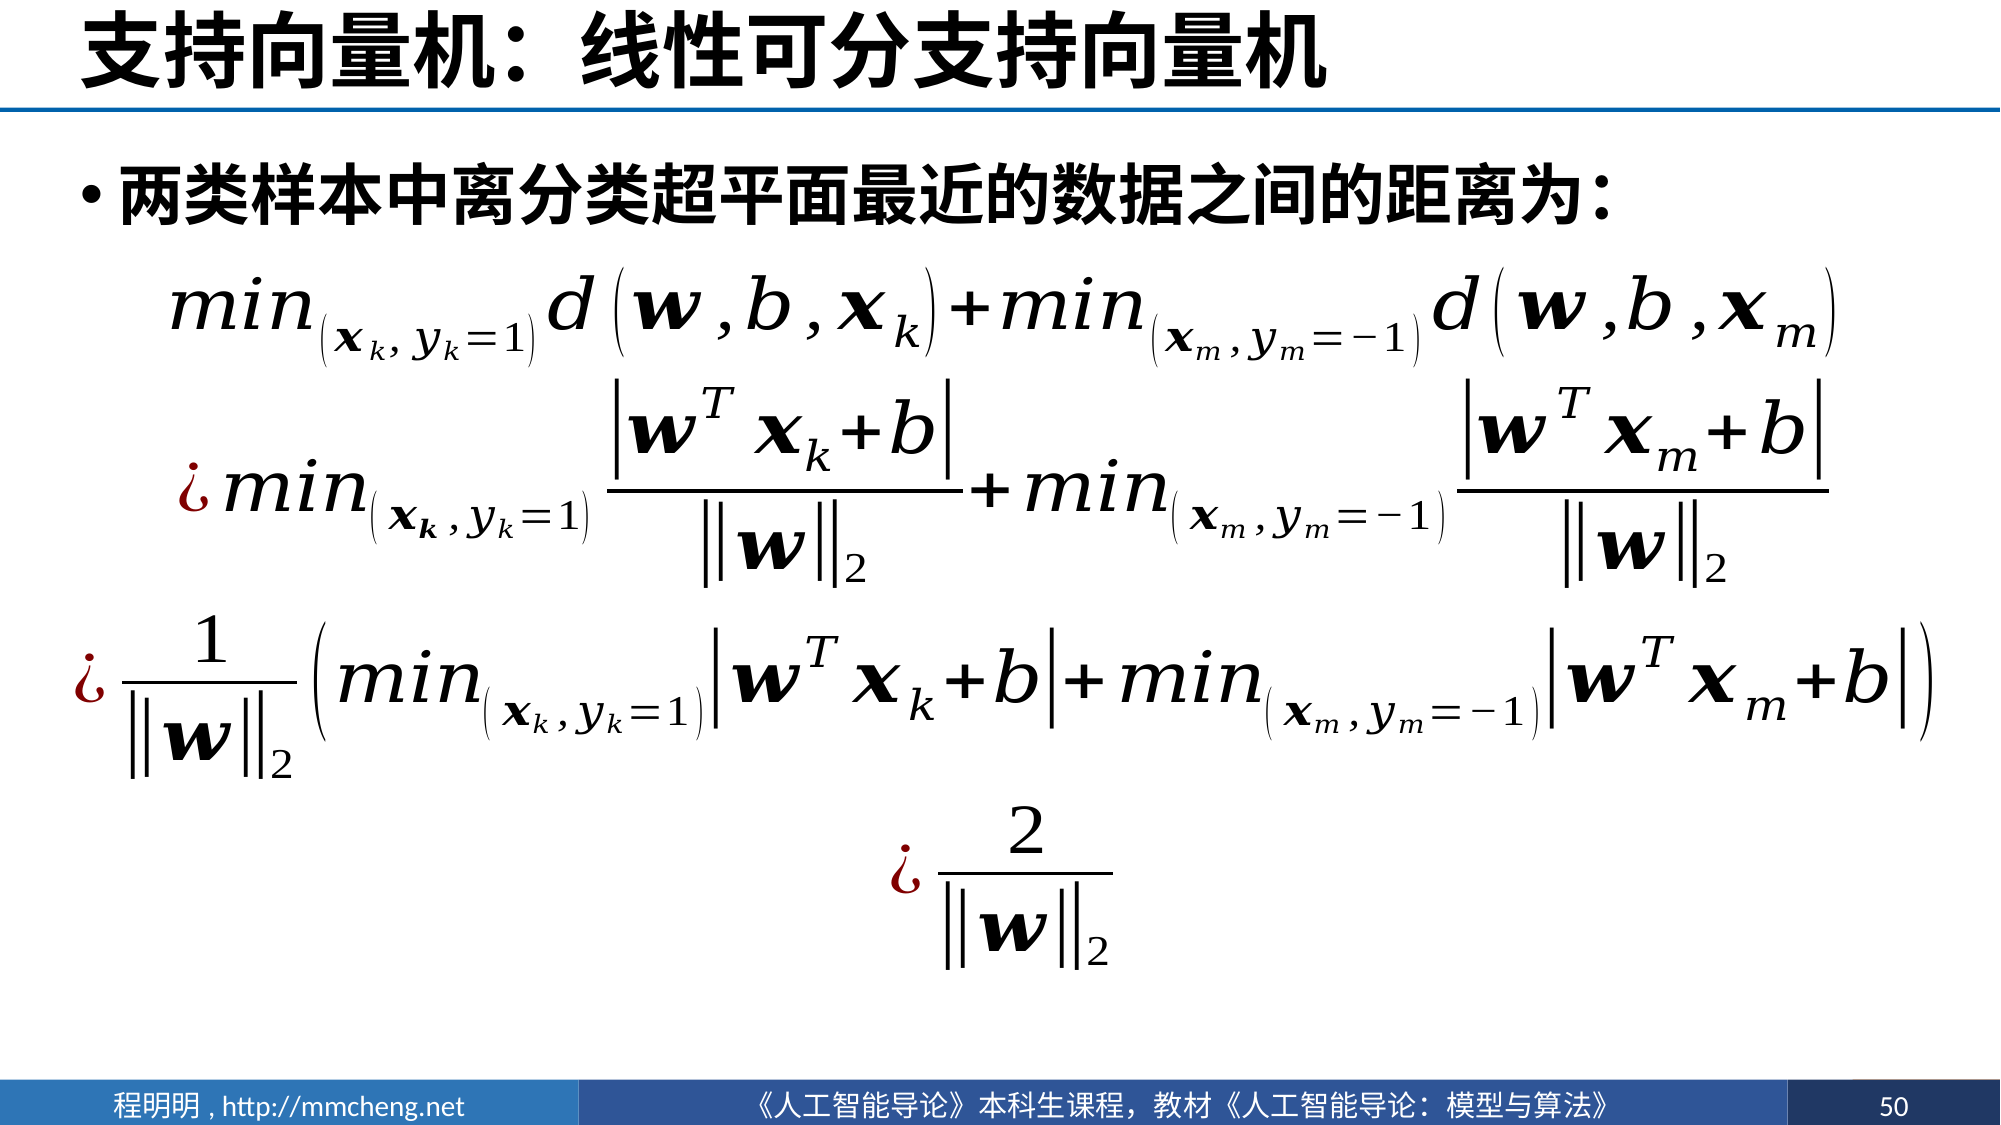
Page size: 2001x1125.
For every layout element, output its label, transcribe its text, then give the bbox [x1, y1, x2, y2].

title 支持向量机：线性可分支持向量机 [64, 0, 2000, 110]
